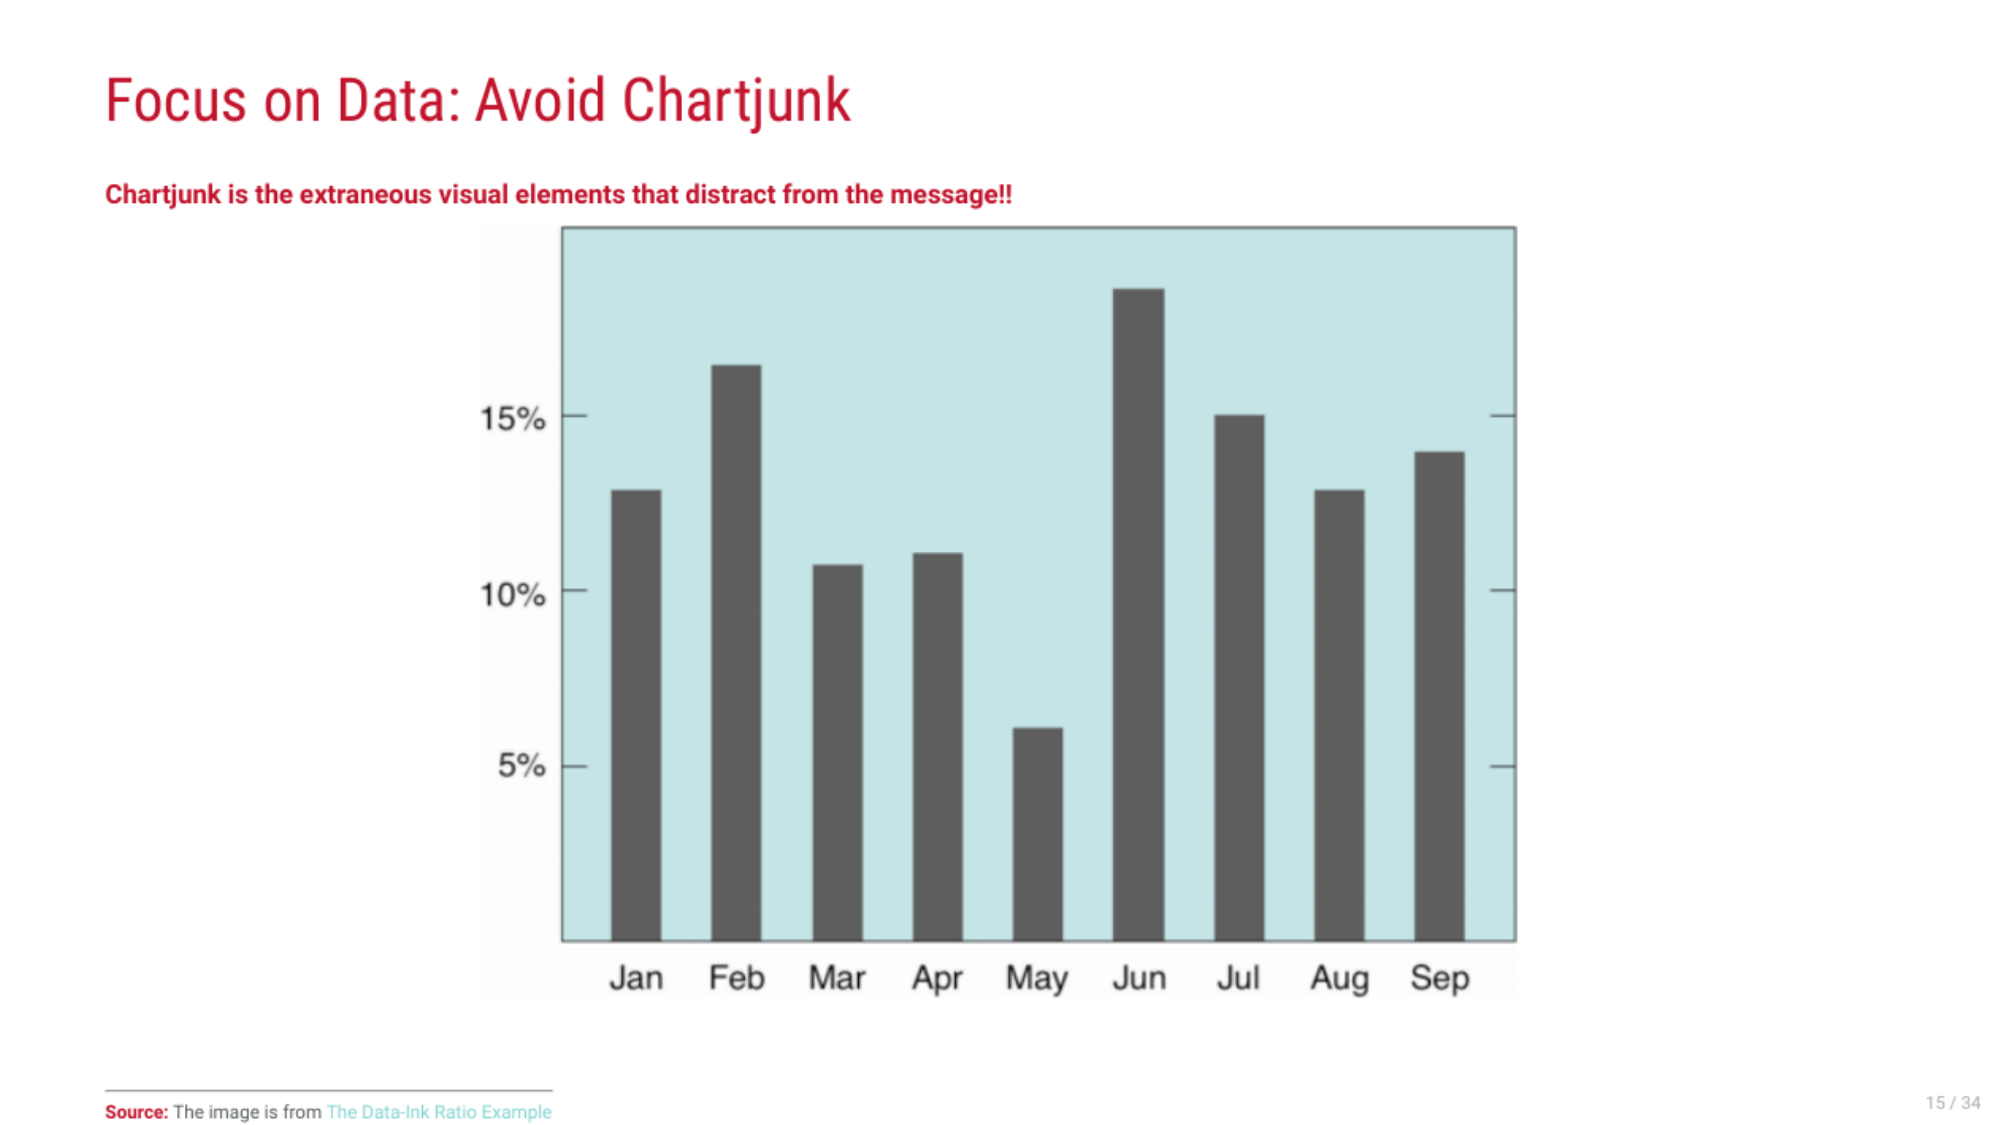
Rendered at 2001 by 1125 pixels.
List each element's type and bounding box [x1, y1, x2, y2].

list [0, 0, 2000, 1125]
